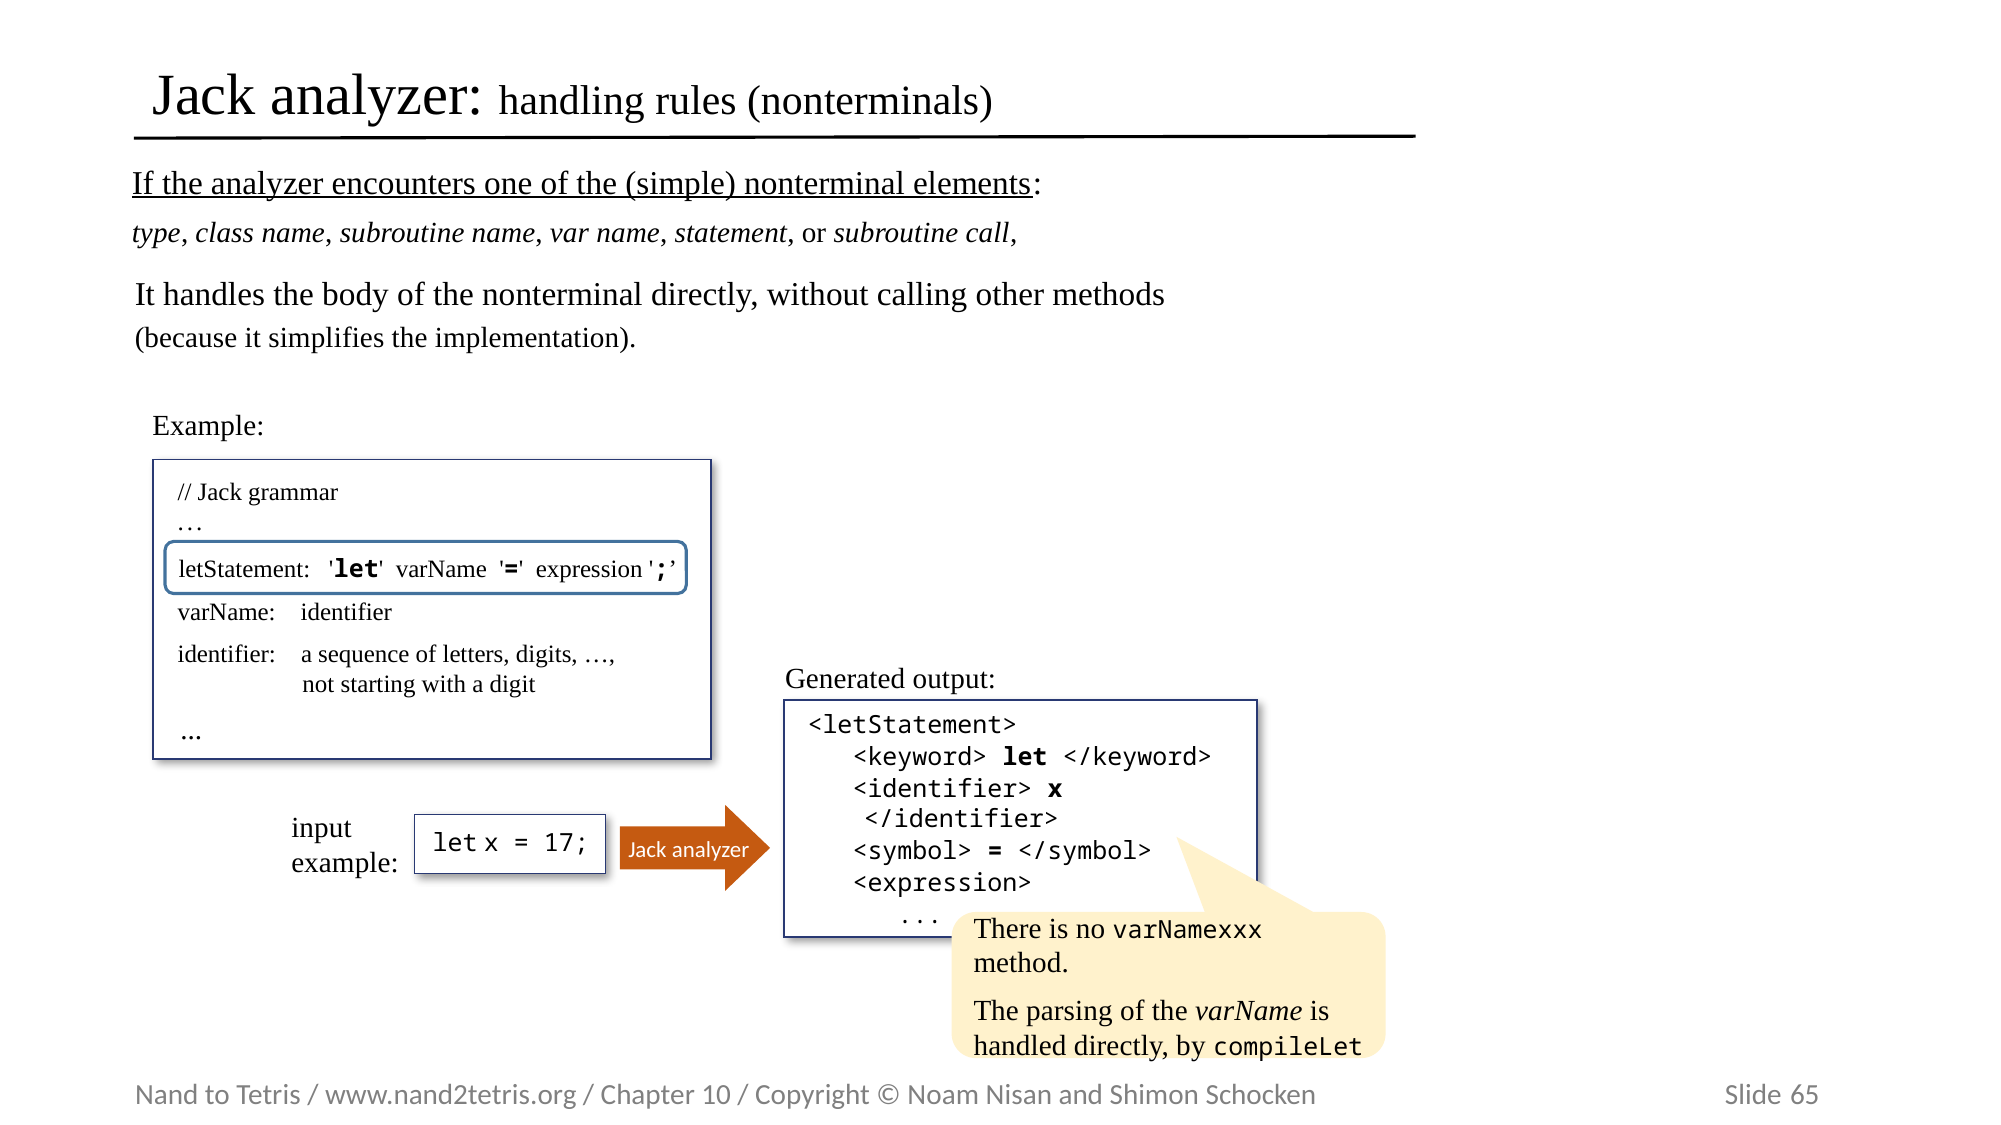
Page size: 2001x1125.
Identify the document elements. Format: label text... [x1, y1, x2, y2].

text_box There is no varNamexxx method. The parsing of the varName is handled directly, by compileLet [951, 881, 1387, 1059]
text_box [276, 651, 1258, 938]
text_box It handles the body of the nonterminal directly, without calling other methods (because it simplifies the implementation). [120, 264, 1417, 361]
title Jack analyzer: handling rules (nonterminals) [137, 48, 1417, 144]
text_box If the analyzer encounters one of the (simple) nonterminal elements: type, class name, subroutine name, var name, statement, or subroutine call, [117, 153, 1179, 256]
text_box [137, 398, 712, 759]
